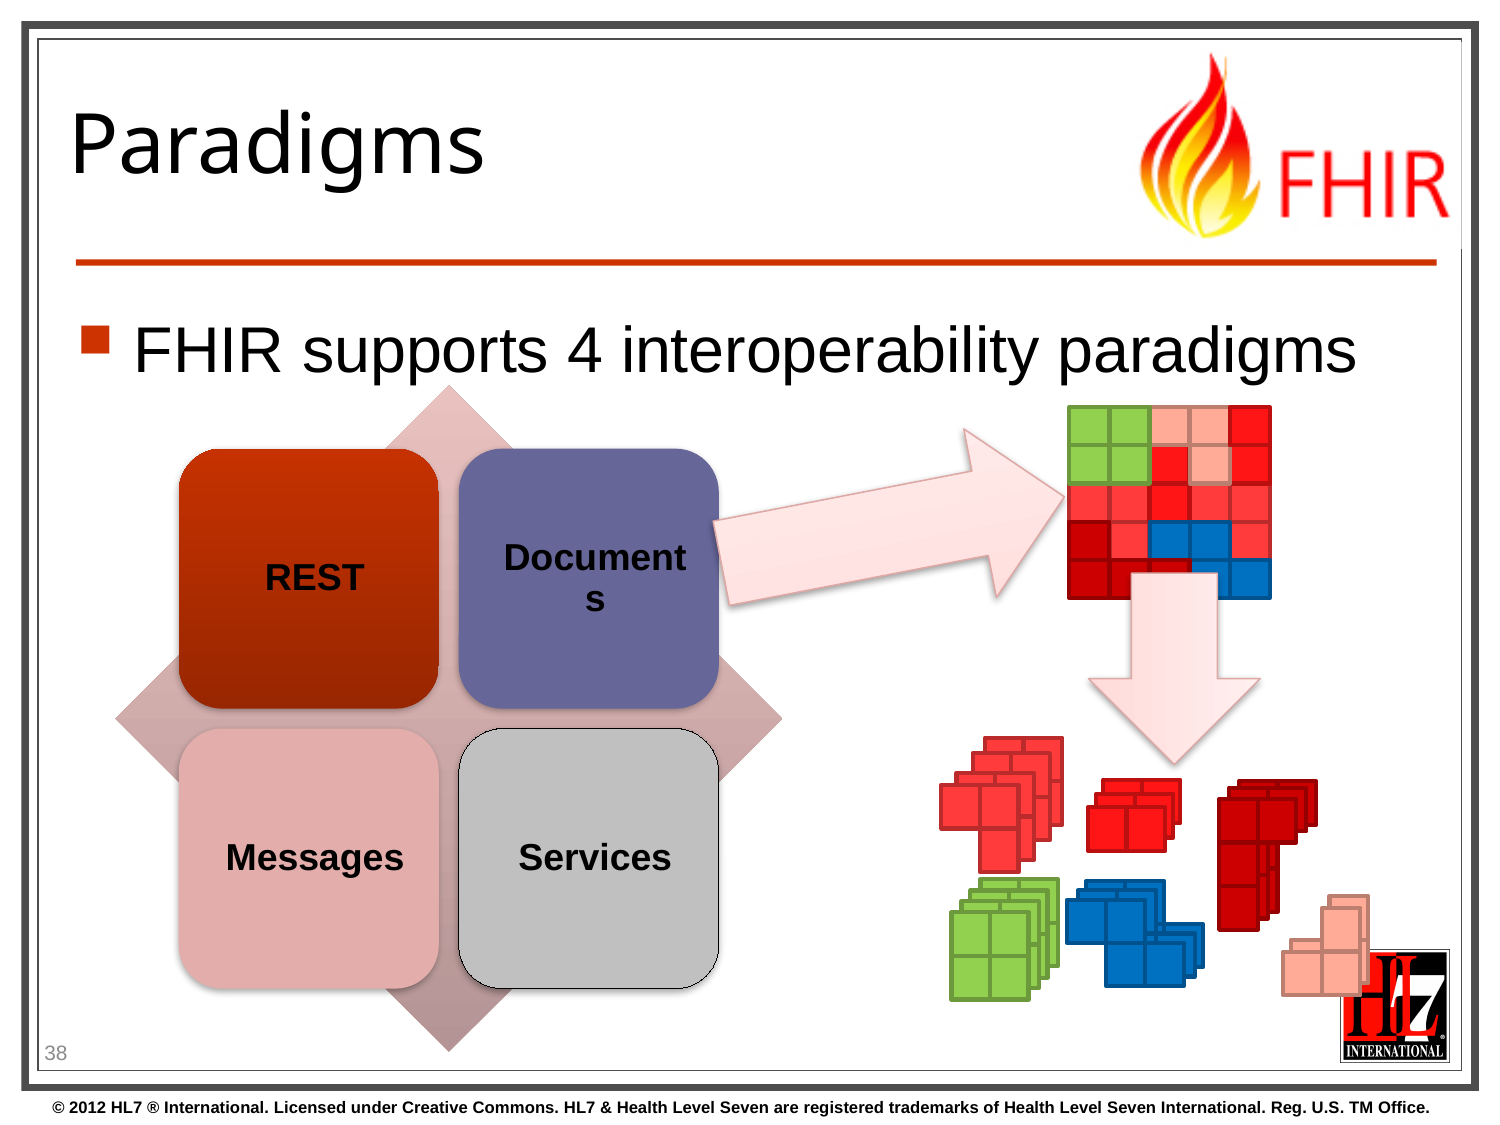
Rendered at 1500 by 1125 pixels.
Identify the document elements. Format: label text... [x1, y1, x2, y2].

text_box [1087, 611, 1261, 735]
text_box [1073, 402, 1266, 603]
title Paradigms [53, 54, 1128, 244]
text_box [52, 385, 845, 1053]
list FHIR supports 4 interoperability paradigms [62, 299, 1438, 1035]
slide_number 38 [29, 1034, 148, 1071]
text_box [941, 737, 1369, 1000]
picture [1128, 42, 1462, 249]
text_box [849, 428, 1066, 599]
picture [1340, 949, 1450, 1063]
